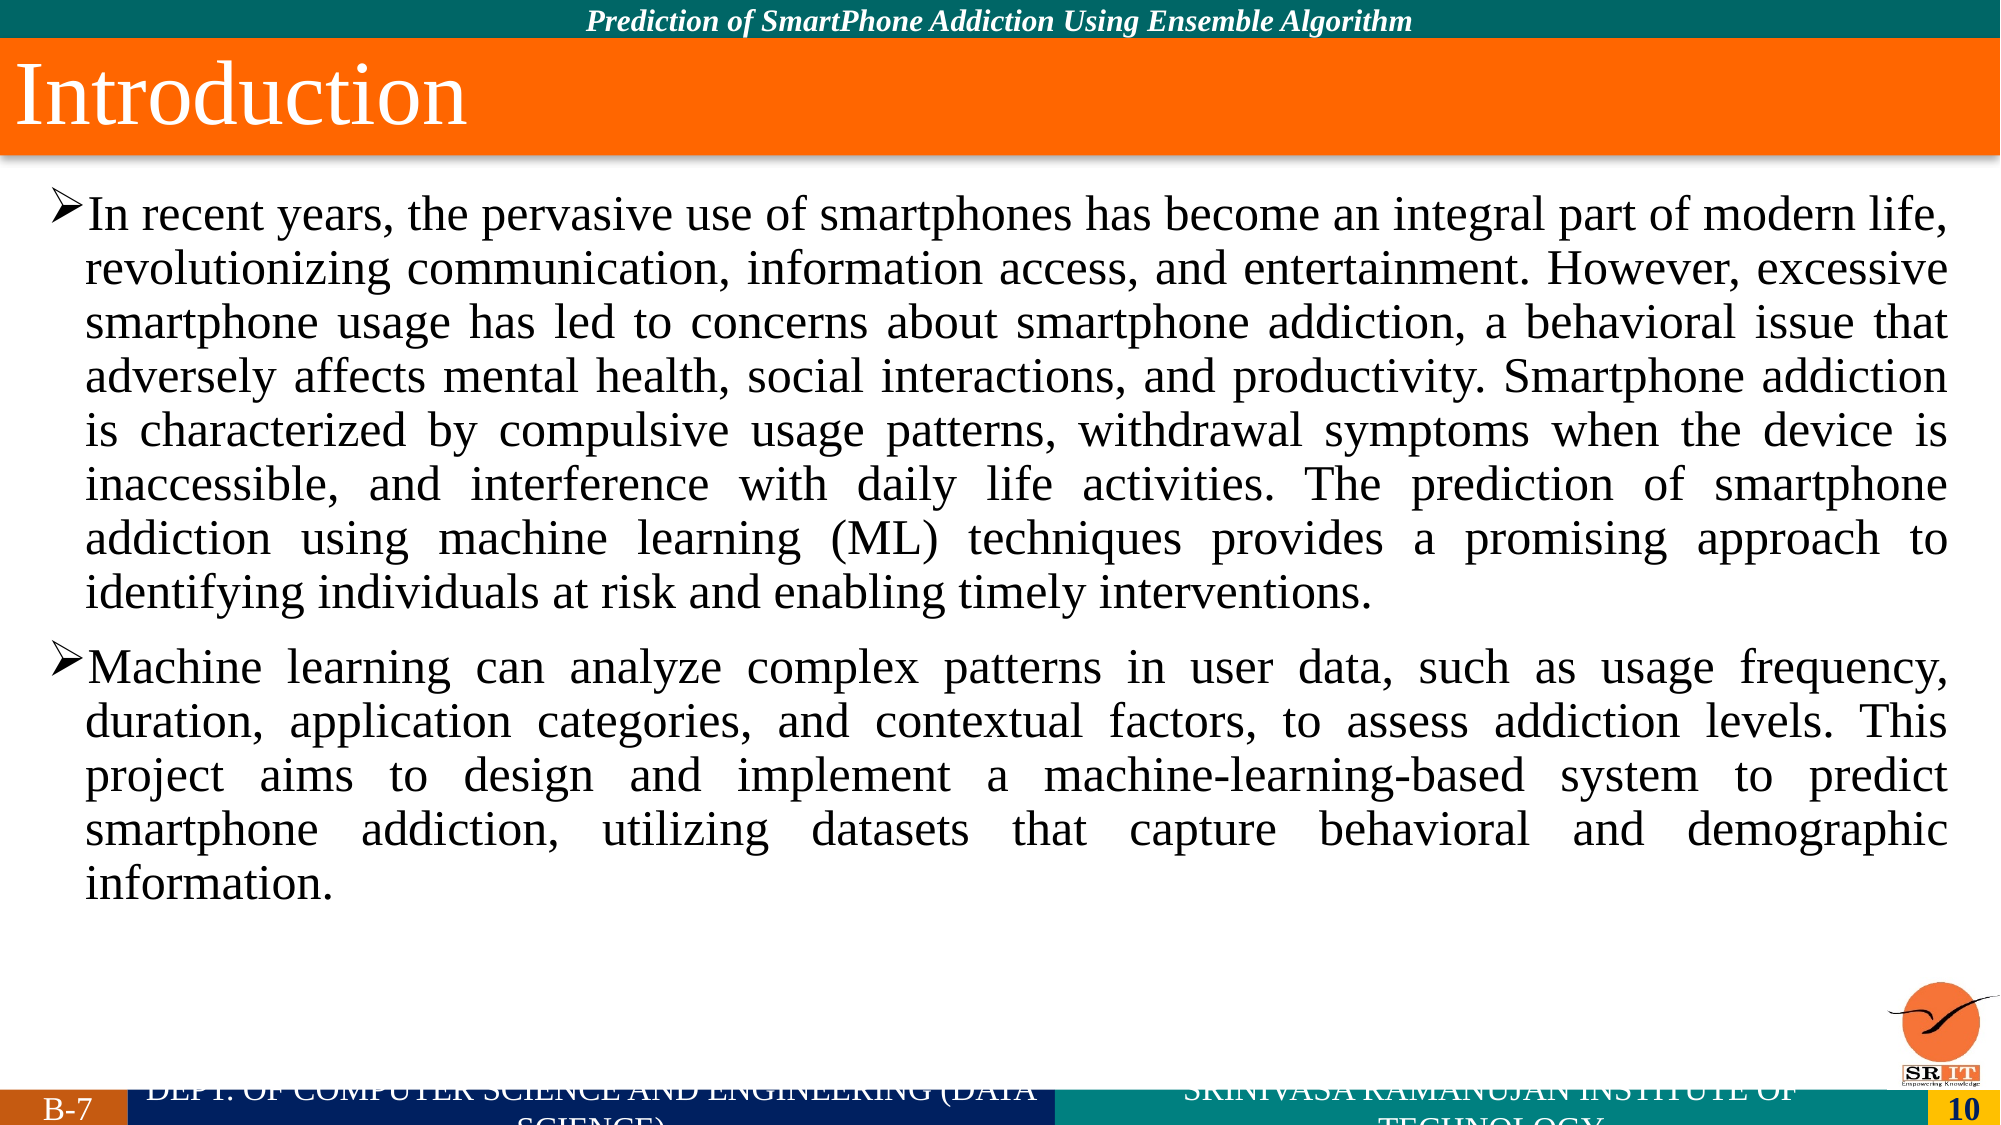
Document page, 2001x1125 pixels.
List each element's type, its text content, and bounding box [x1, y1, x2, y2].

list In recent years, the pervasive use of smartphones has become an integral part of modern life, revolutionizing communication, information access, and entertainment. However, excessive smartphone usage has led to concerns about smartphone addiction, a behavioral issue that adversely affects mental health, social interactions, and productivity. Smartphone addiction is characterized by compulsive usage patterns, withdrawal symptoms when the device is inaccessible, and interference with daily life activities. The prediction of smartphone addiction using machine learning (ML) techniques provides a promising approach to identifying individuals at risk and enabling timely interventions. Machine learning can analyze complex patterns in user data, such as usage frequency, duration, application categories, and contextual factors, to assess addiction levels. This project aims to design and implement a machine-learning-based system to predict smartphone addiction, utilizing datasets that capture behavioral and demographic information. [32, 179, 1965, 1065]
title Introduction [0, 38, 2000, 156]
picture [1887, 977, 2000, 1090]
